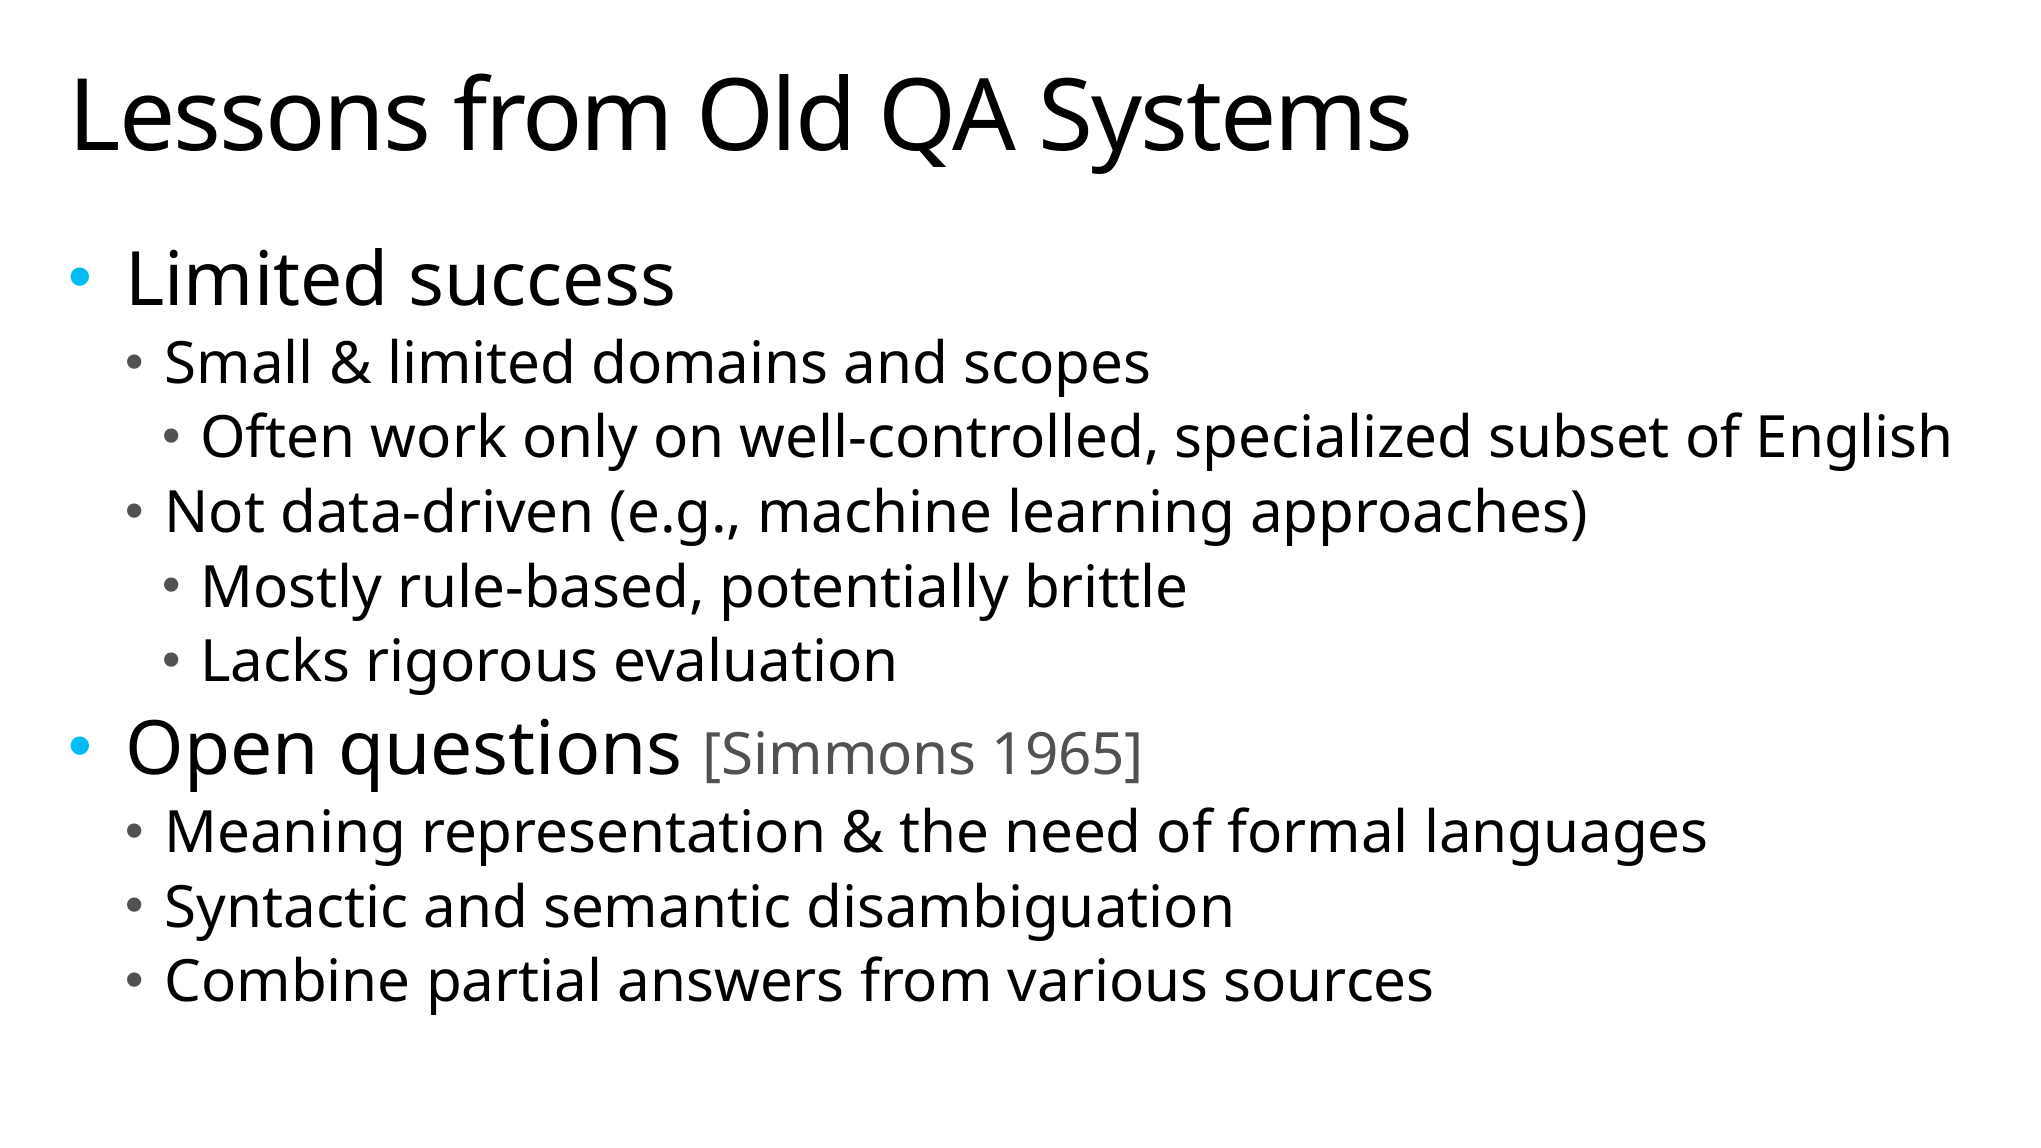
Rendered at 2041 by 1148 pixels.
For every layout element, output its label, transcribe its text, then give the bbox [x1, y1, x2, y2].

title Lessons from Old QA Systems [45, 48, 1996, 200]
list Limited success Small & limited domains and scopes Often work only on well-controlled, specialized subset of English Not data-driven (e.g., machine learning approaches) Mostly rule-based, potentially brittle Lacks rigorous evaluation Open questions [Simmons 1965] Meaning representation & the need of formal languages Syntactic and semantic disambiguation Combine partial answers from various sources [45, 225, 1996, 1060]
